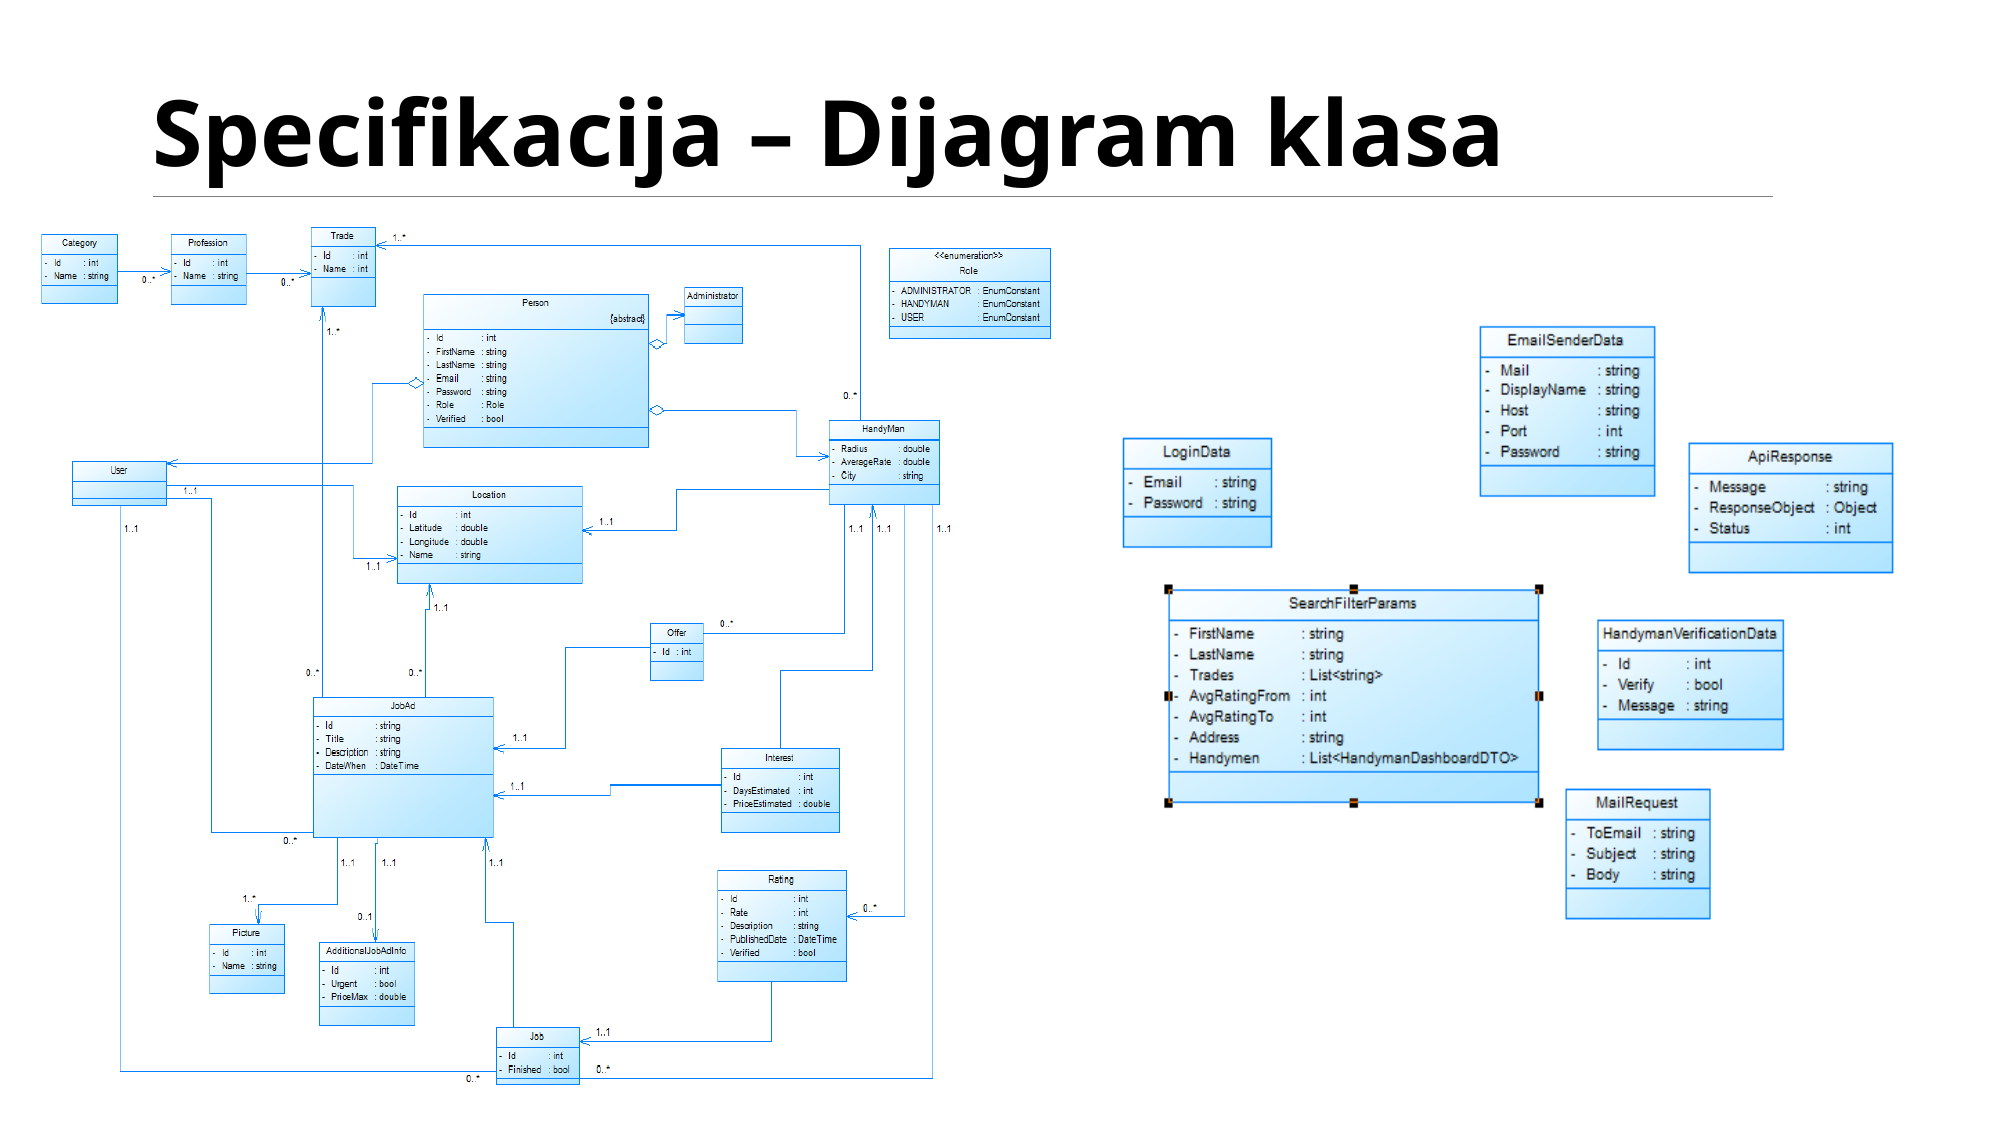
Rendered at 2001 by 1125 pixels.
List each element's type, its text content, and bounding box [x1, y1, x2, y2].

picture [32, 222, 1917, 1098]
title Specifikacija – Dijagram klasa [137, 28, 1863, 246]
